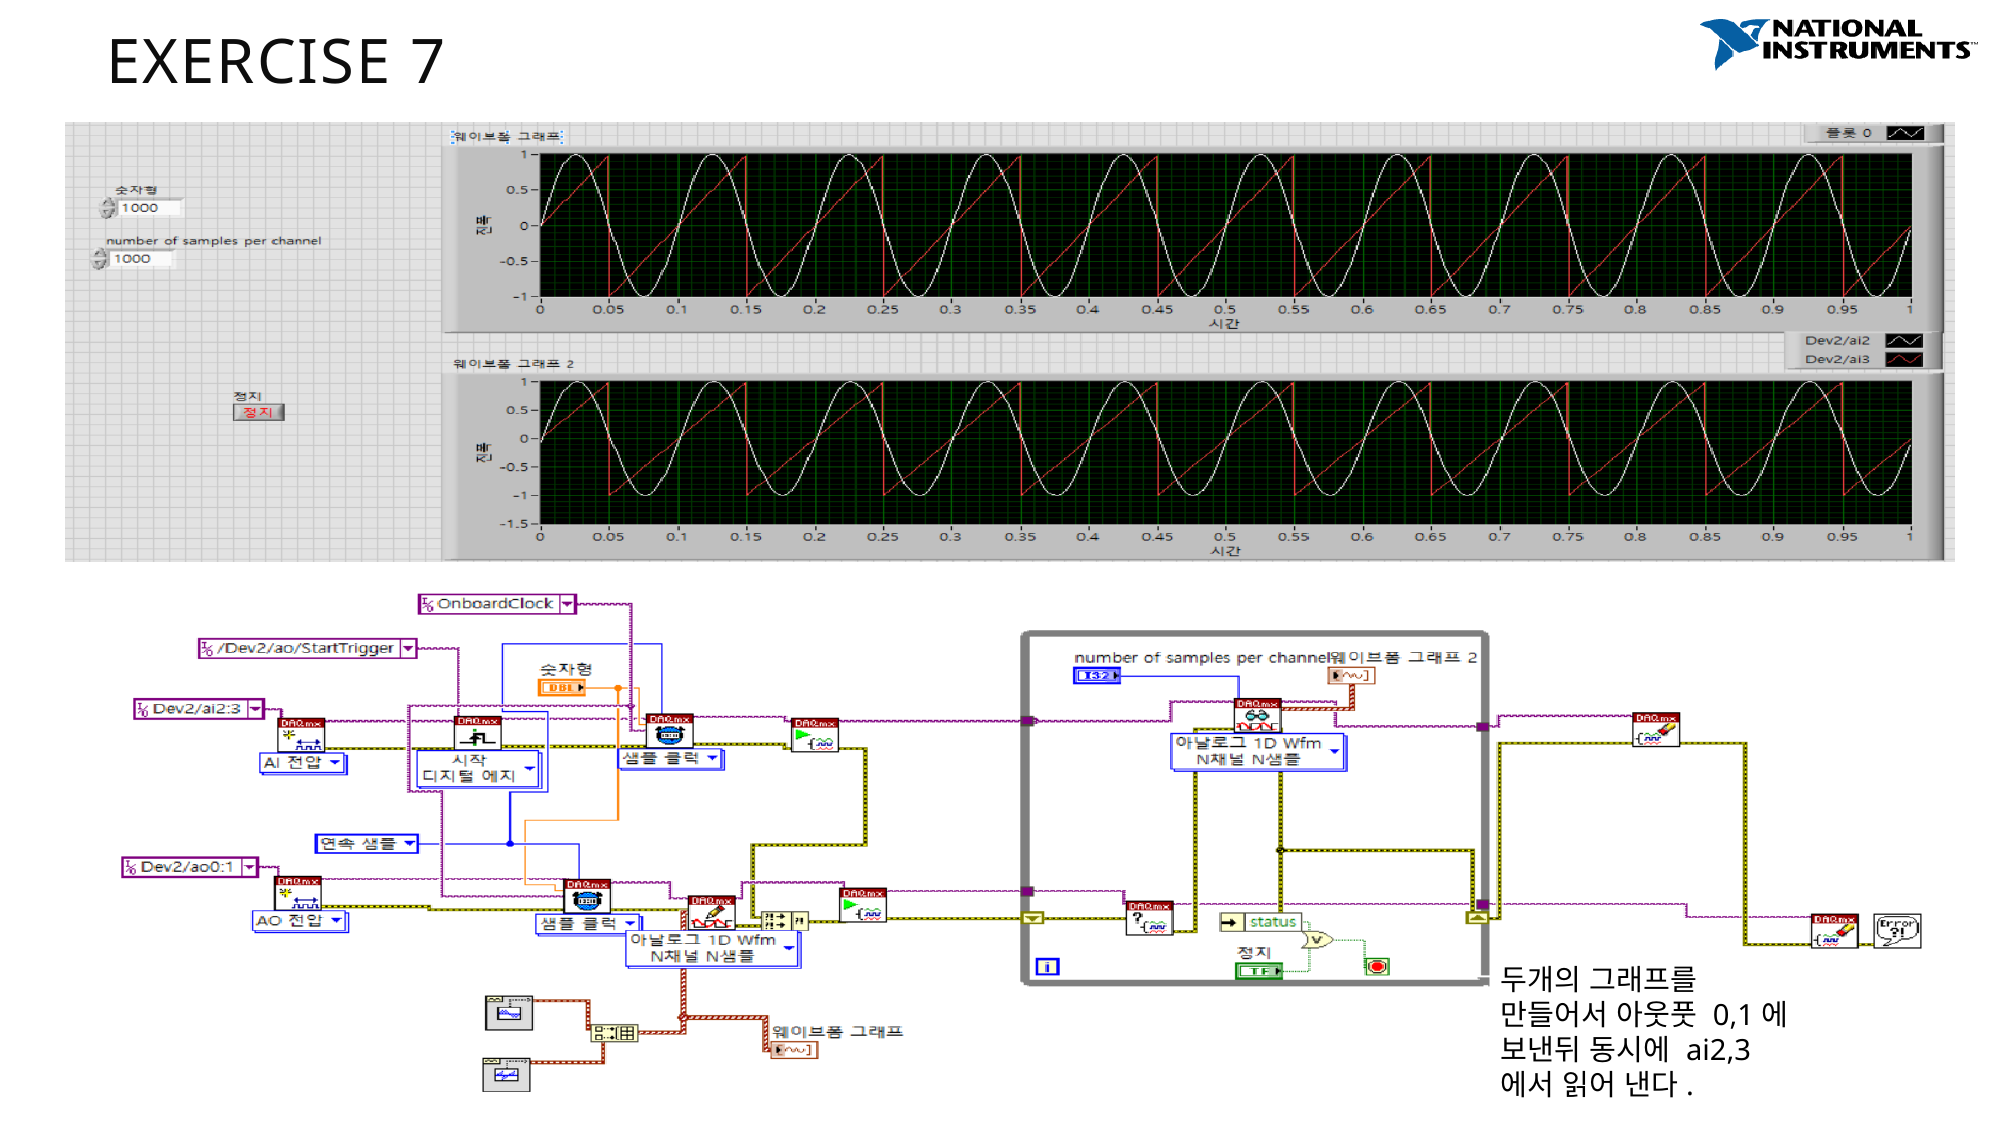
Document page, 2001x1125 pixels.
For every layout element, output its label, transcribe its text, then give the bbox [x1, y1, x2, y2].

picture [1662, 0, 2000, 85]
title Exercise 7 [91, 27, 498, 104]
picture [65, 121, 1955, 1111]
